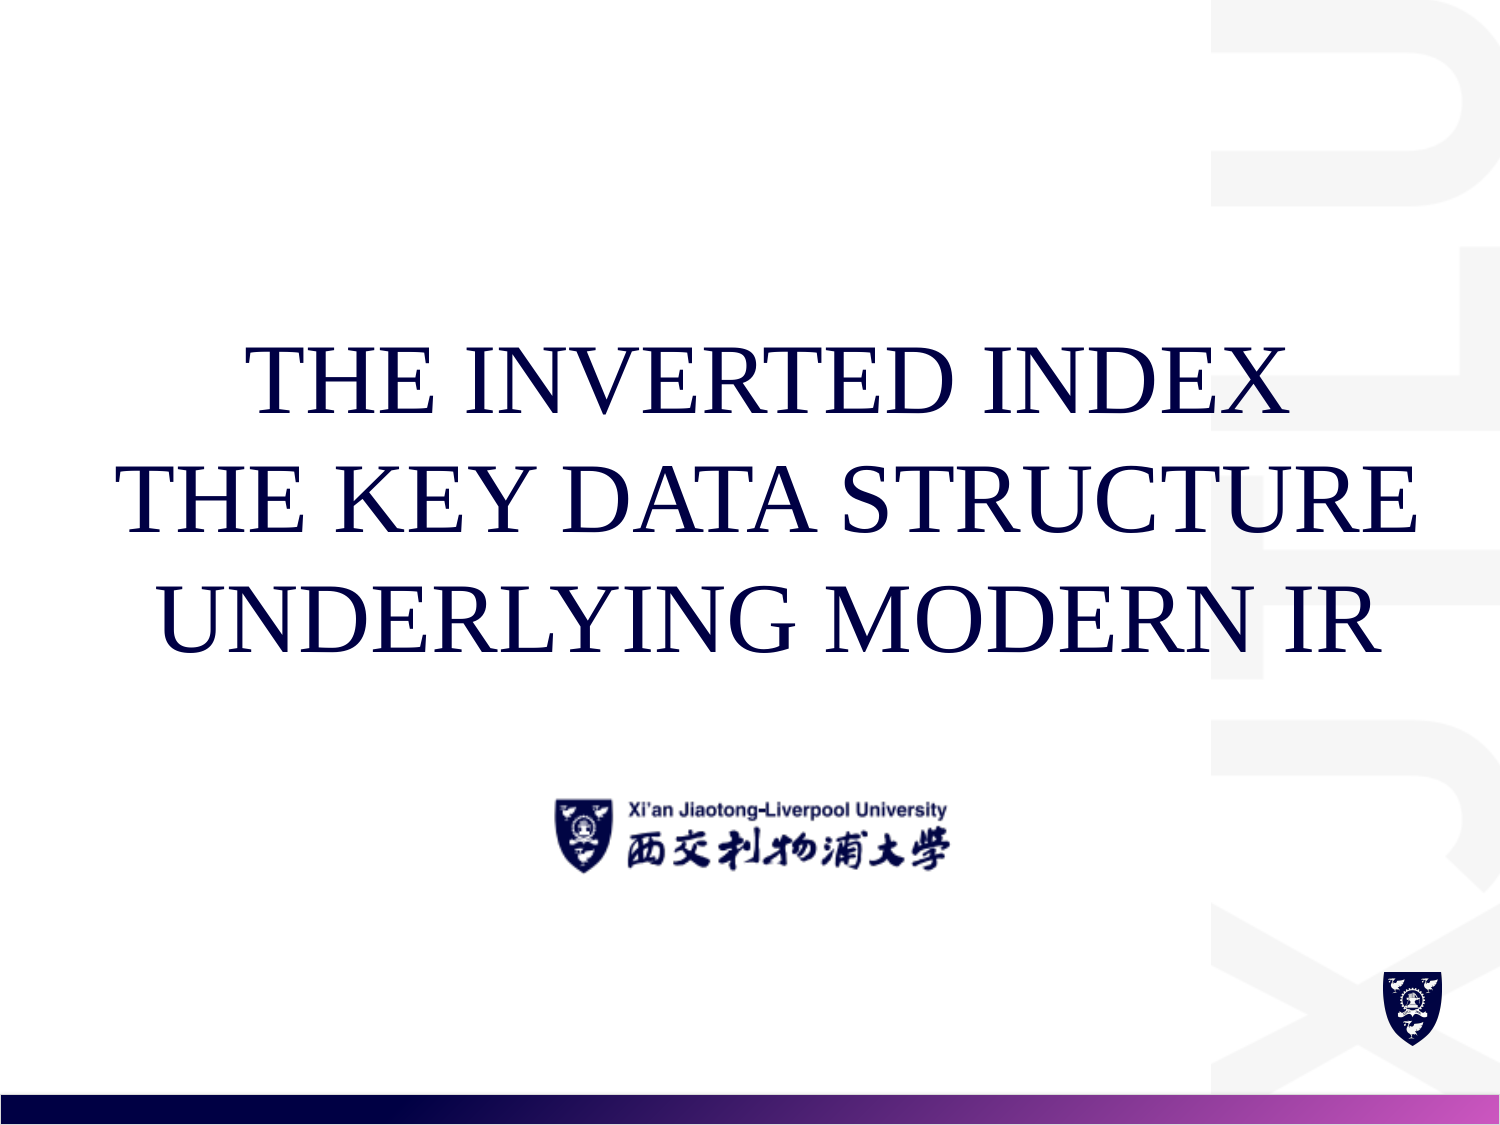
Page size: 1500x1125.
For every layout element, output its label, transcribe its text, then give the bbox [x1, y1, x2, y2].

picture [1383, 972, 1442, 1046]
picture [543, 789, 957, 879]
title The Inverted Index The key data structure underlying modern IR [62, 349, 1475, 637]
